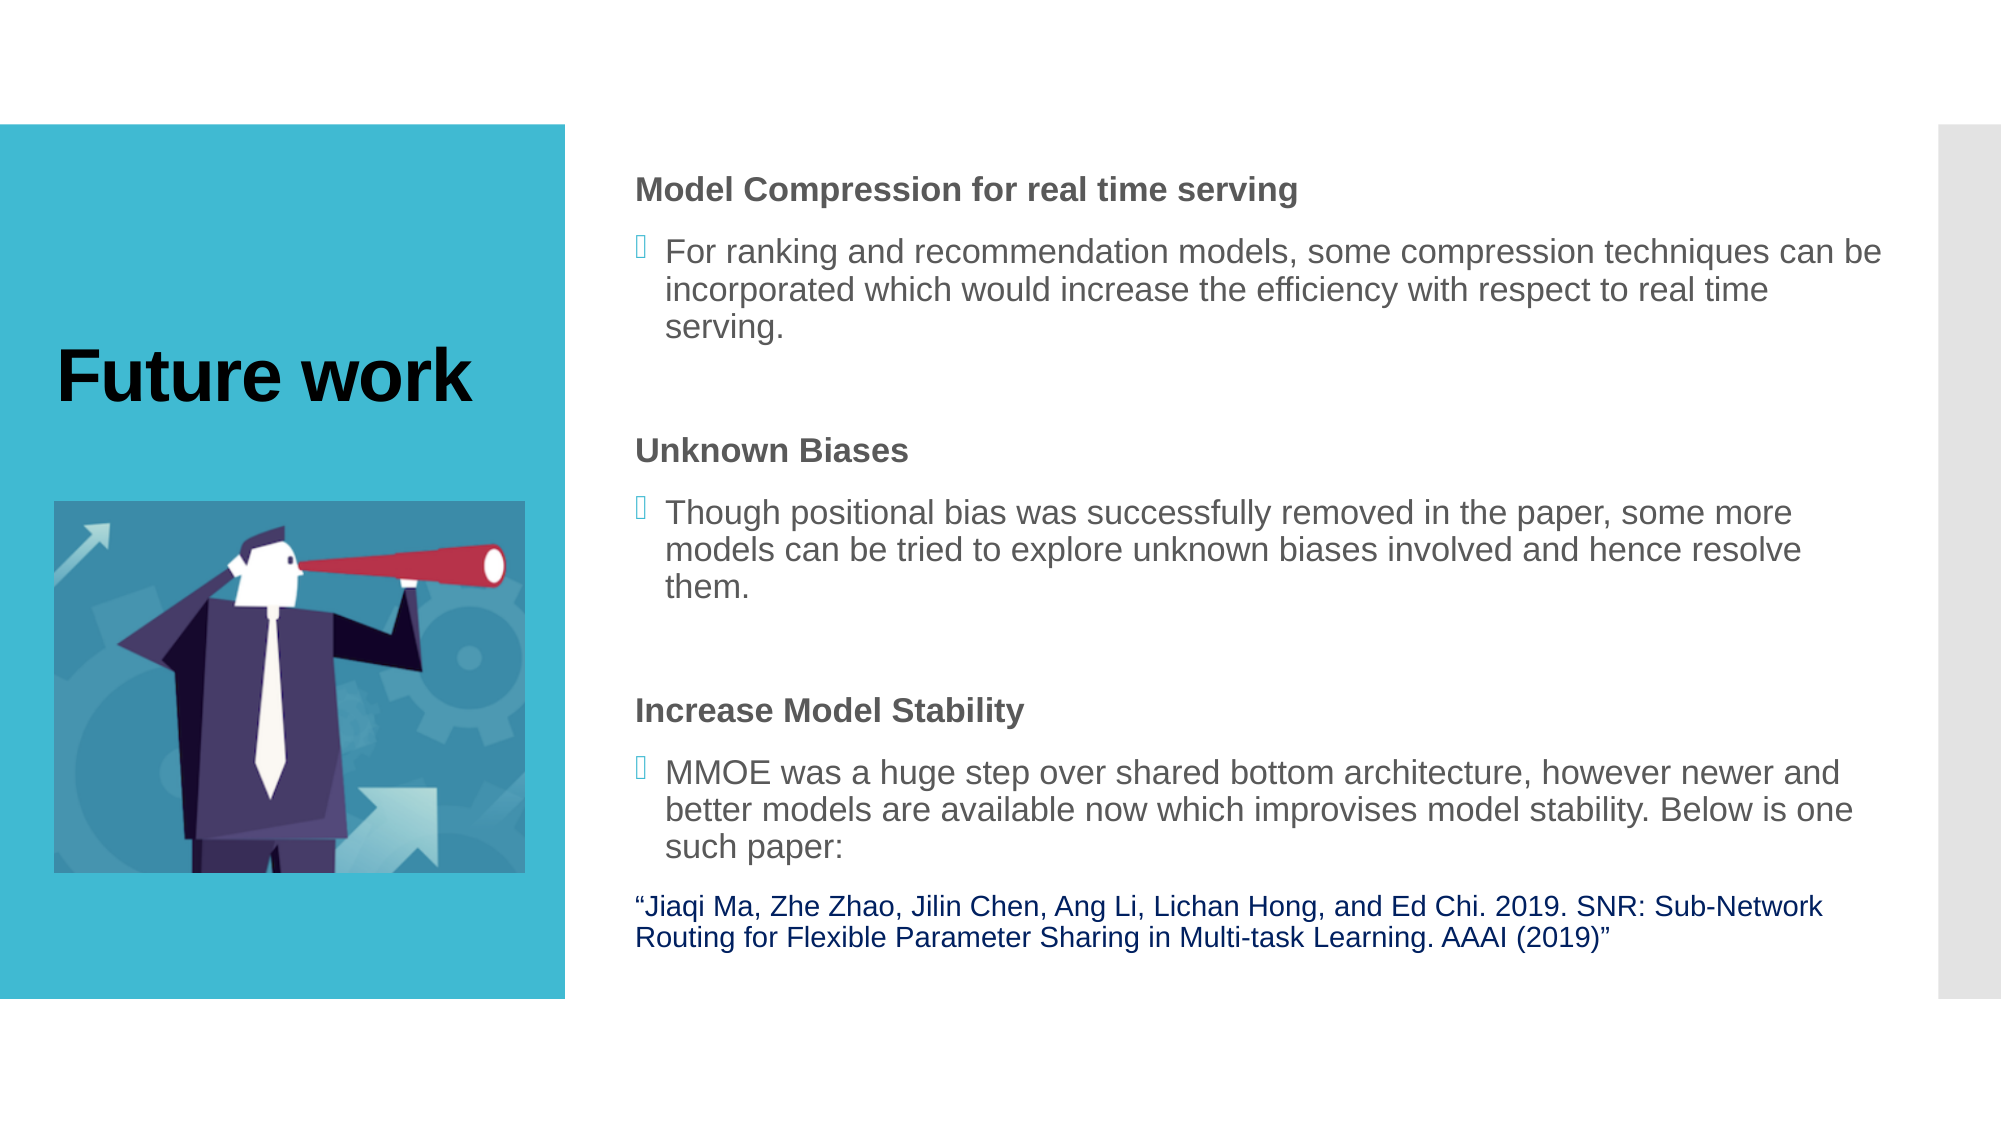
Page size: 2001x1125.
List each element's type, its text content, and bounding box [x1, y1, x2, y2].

text_box Model Compression for real time serving For ranking and recommendation models, some compression techniques can be incorporated which would increase the efficiency with respect to real time serving. Unknown Biases Though positional bias was successfully removed in the paper, some more models can be tried to explore unknown biases involved and hence resolve them. Increase Model Stability MMOE was a huge step over shared bottom architecture, however newer and better models are available now which improvises model stability. Below is one such paper: “Jiaqi Ma, Zhe Zhao, Jilin Chen, Ang Li, Lichan Hong, and Ed Chi. 2019. SNR: Sub-Network Routing for Flexible Parameter Sharing in Multi-task Learning. AAAI (2019)” [620, 397, 1908, 977]
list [53, 501, 526, 873]
title Future work [41, 184, 525, 940]
text_box [620, 67, 1908, 397]
